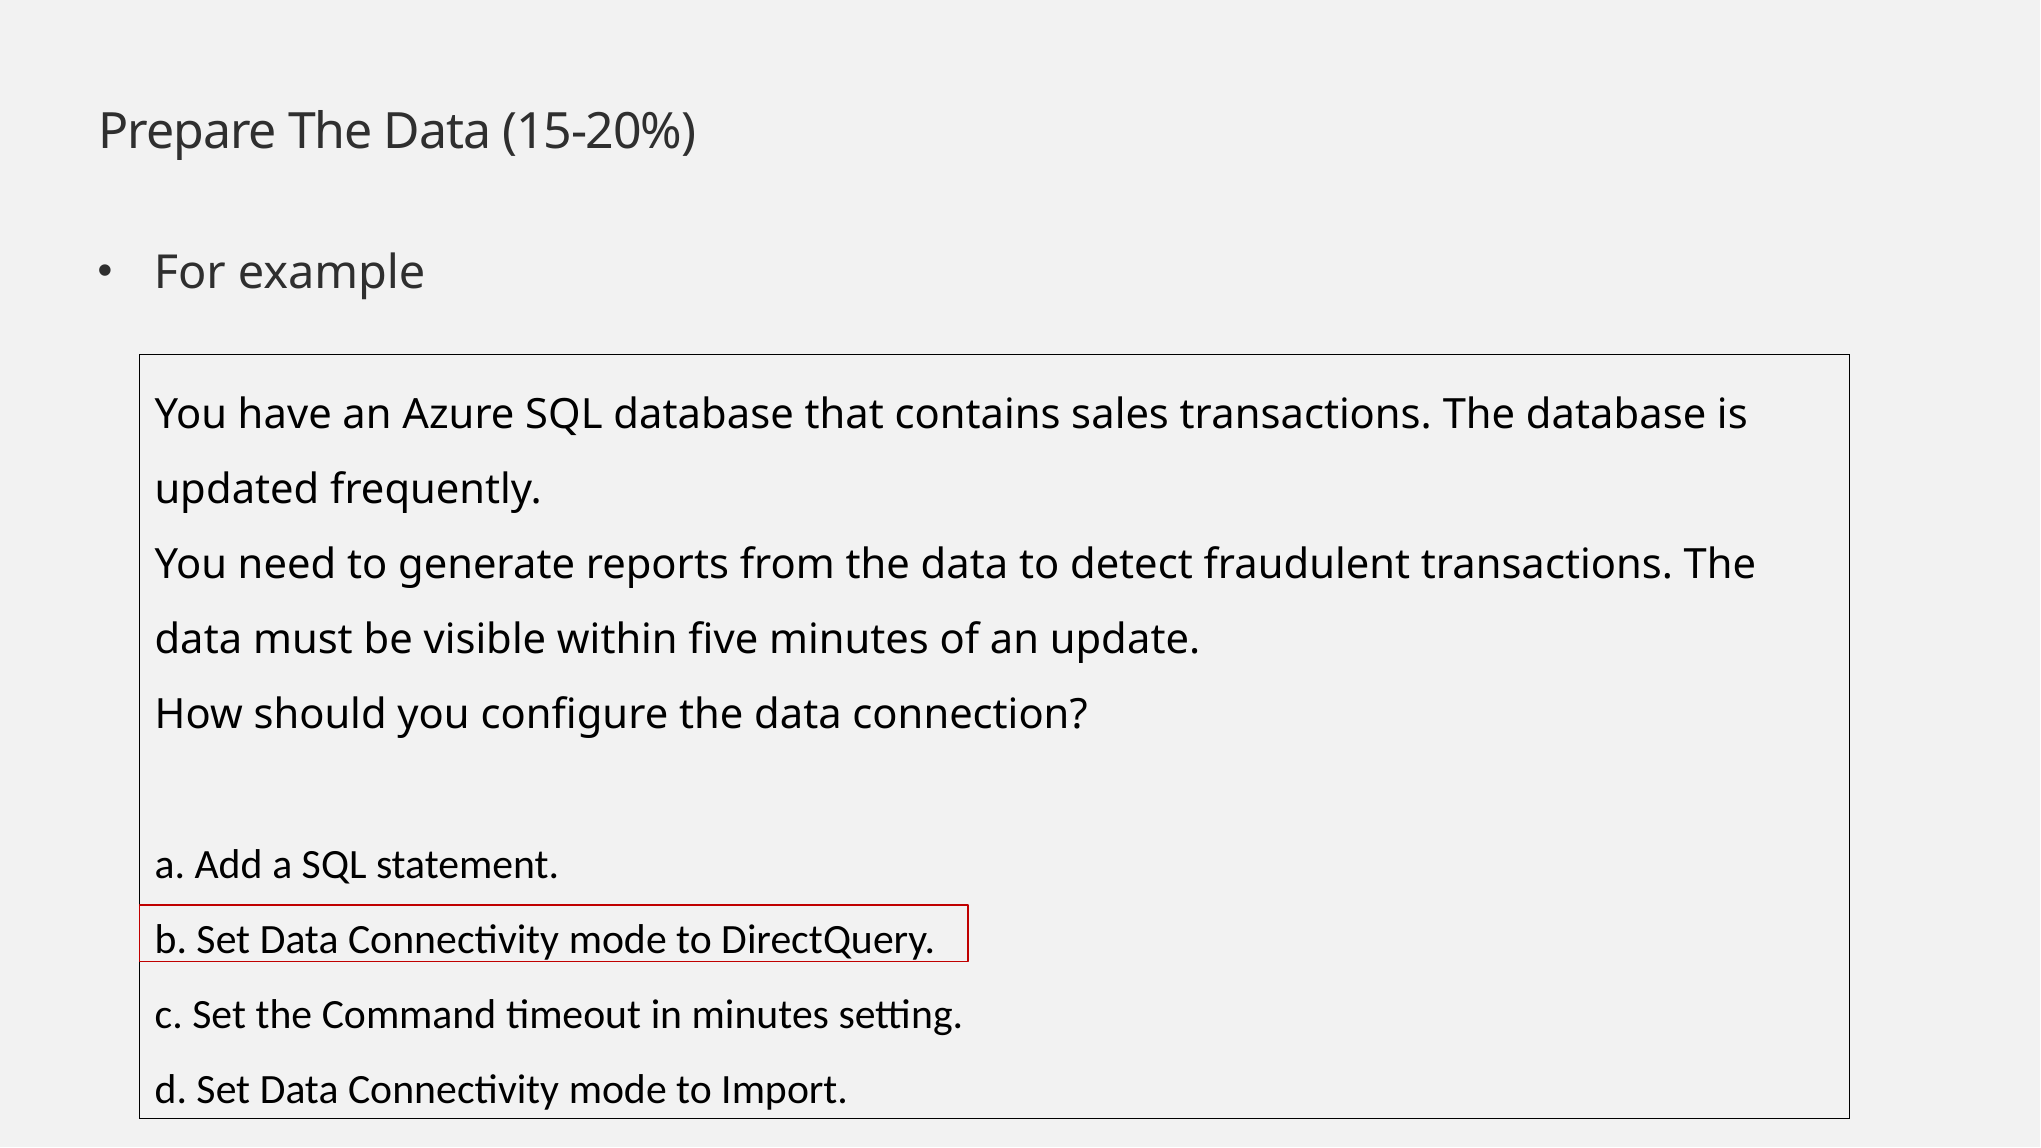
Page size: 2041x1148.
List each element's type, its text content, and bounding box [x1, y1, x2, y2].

text_box You have an Azure SQL database that contains sales transactions. The database is updated frequently. You need to generate reports from the data to detect fraudulent transactions. The data must be visible within five minutes of an update. How should you configure the data connection? a. Add a SQL statement. b. Set Data Connectivity mode to DirectQuery. c. Set the Command timeout in minutes setting. d. Set Data Connectivity mode to Import. [139, 354, 1850, 1119]
title Prepare The Data (15-20%) [98, 98, 1943, 159]
text_box [139, 904, 969, 962]
list For example [97, 241, 1942, 367]
